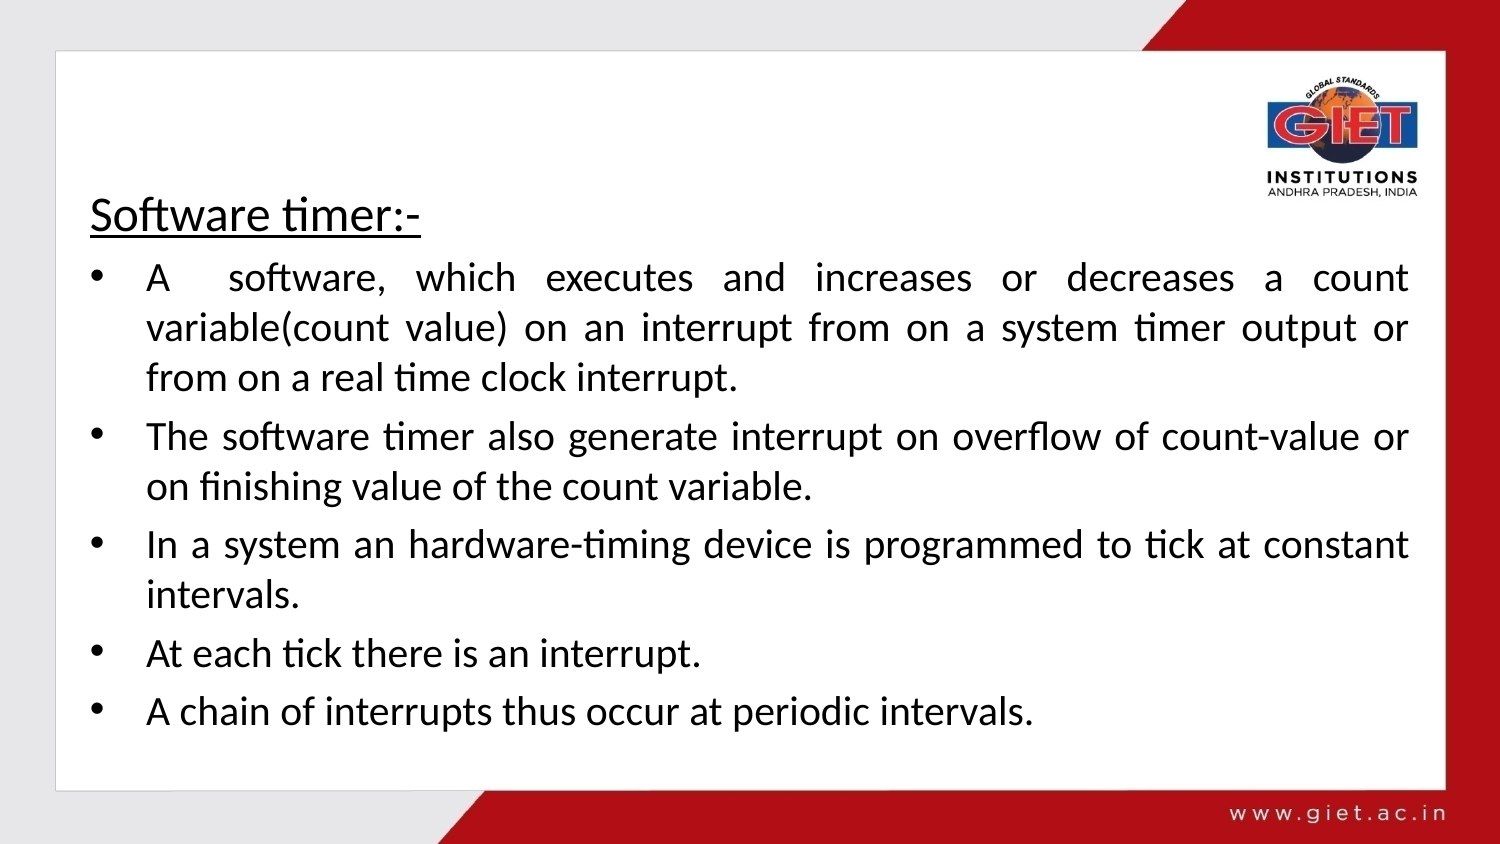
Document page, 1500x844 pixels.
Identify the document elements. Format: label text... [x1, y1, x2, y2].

picture [0, 0, 1500, 844]
list Software timer:- A software, which executes and increases or decreases a count variable(count value) on an interrupt from on a system timer output or from on a real time clock interrupt. The software timer also generate interrupt on overflow of count-value or on finishing value of the count variable. In a system an hardware-timing device is programmed to tick at constant intervals. At each tick there is an interrupt. A chain of interrupts thus occur at periodic intervals. [74, 174, 1426, 777]
